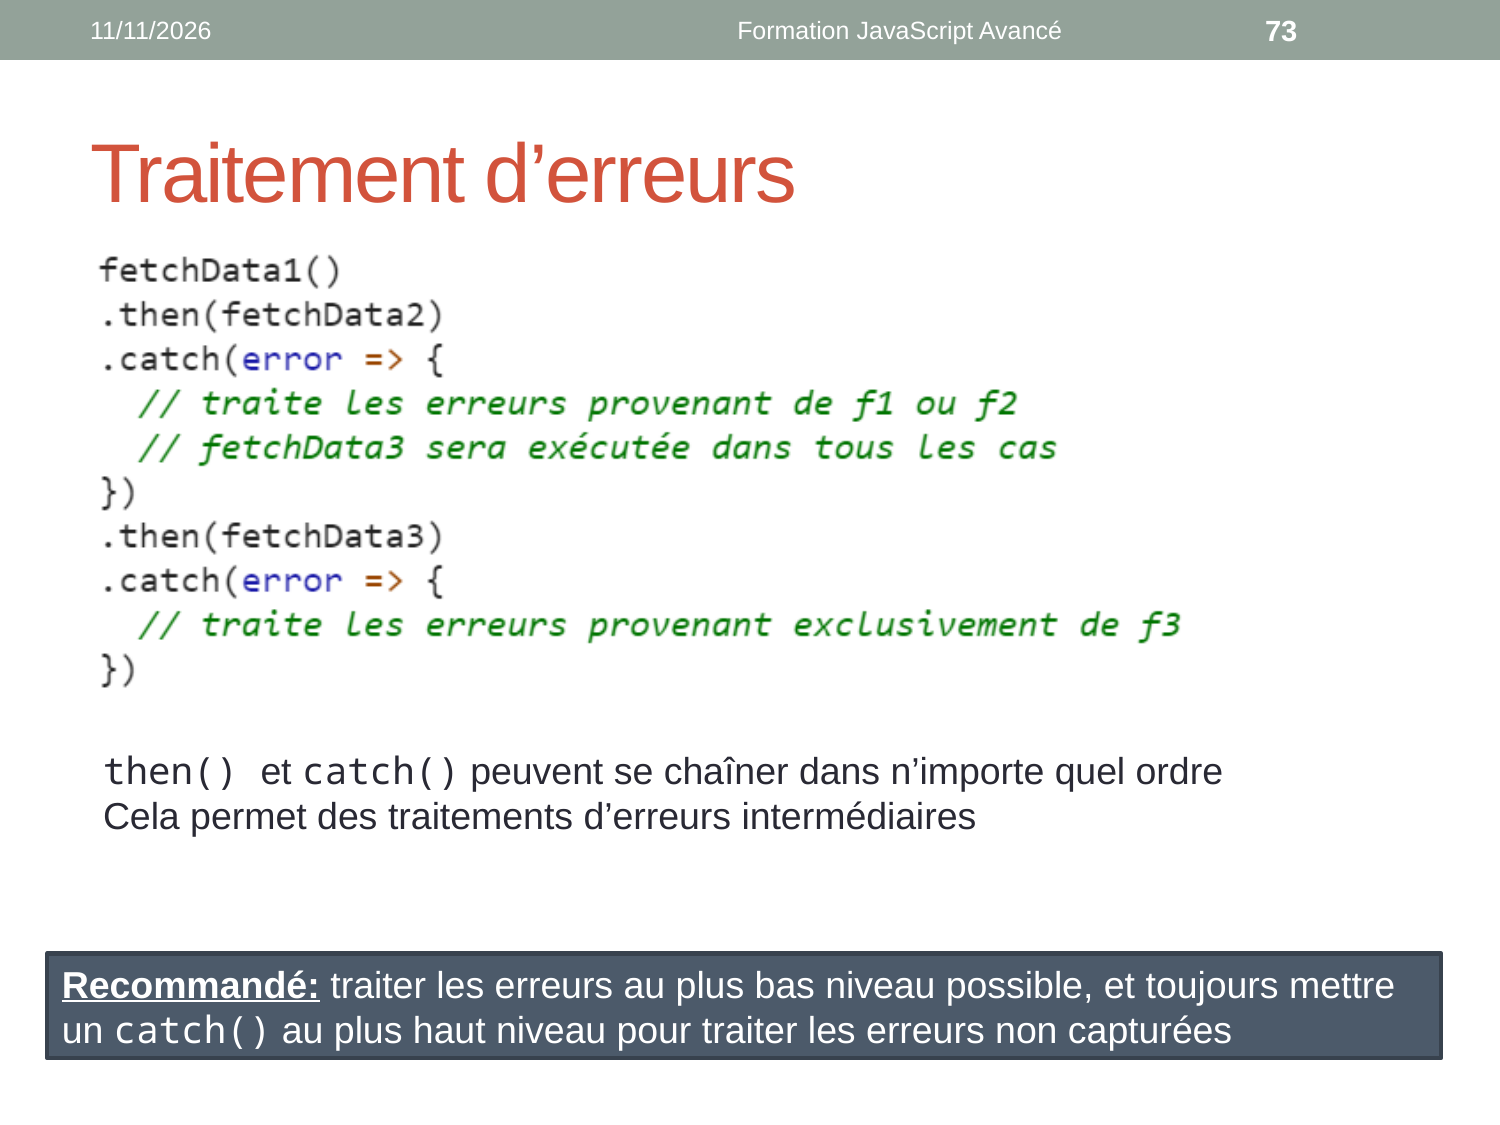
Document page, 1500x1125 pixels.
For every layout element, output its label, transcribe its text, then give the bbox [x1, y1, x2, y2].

text_box Recommandé: traiter les erreurs au plus bas niveau possible, et toujours mettre un catch() au plus haut niveau pour traiter les erreurs non capturées [45, 951, 1443, 1060]
slide_number 73 [1250, 3, 1425, 57]
title Traitement d’erreurs [75, 87, 1425, 250]
picture [88, 243, 1213, 710]
text_box then() et catch() peuvent se chaîner dans n’importe quel ordre Cela permet des traitements d’erreurs intermédiaires [88, 739, 1400, 845]
footer Formation JavaScript Avancé [562, 3, 1238, 57]
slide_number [75, 3, 550, 57]
